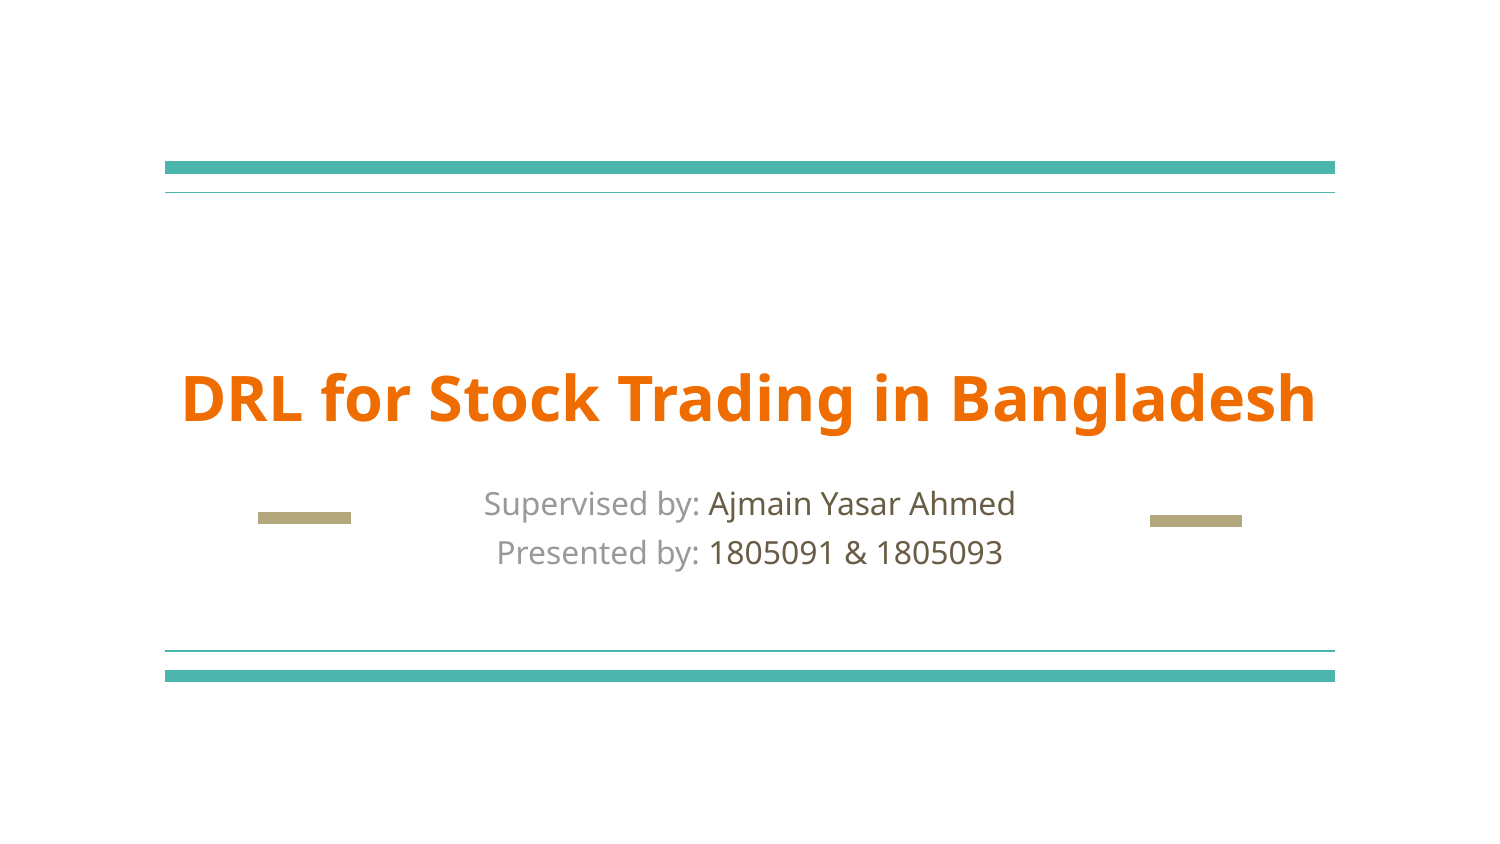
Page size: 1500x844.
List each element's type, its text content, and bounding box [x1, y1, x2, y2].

subtitle Supervised by: Ajmain Yasar Ahmed Presented by: 1805091 & 1805093 [351, 459, 1149, 590]
title DRL for Stock Trading in Bangladesh [164, 287, 1336, 456]
